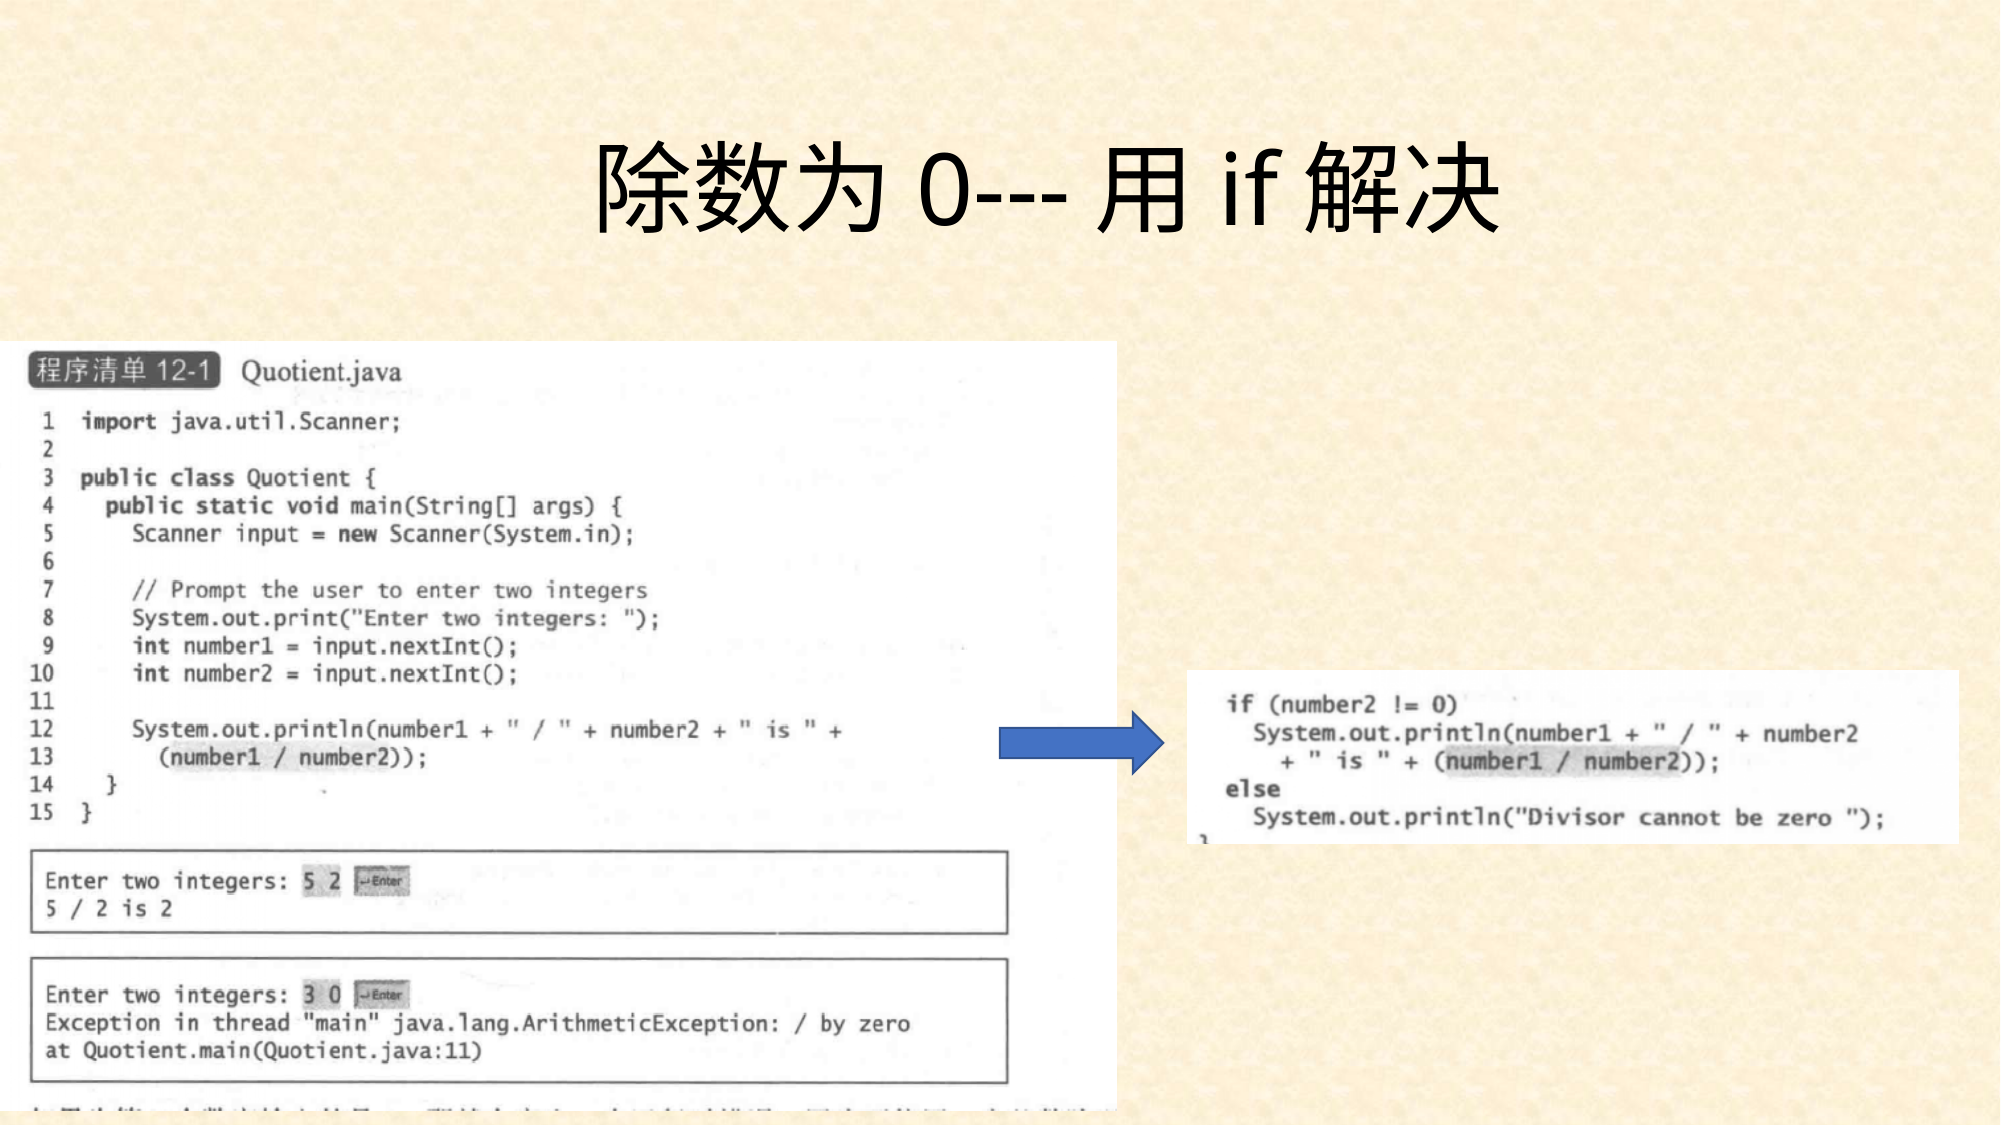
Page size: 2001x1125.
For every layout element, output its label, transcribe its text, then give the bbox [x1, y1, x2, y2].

picture [0, 0, 2001, 1125]
text_box 除数为0---用if解决 [413, 118, 1683, 253]
text_box [1117, 710, 1165, 776]
